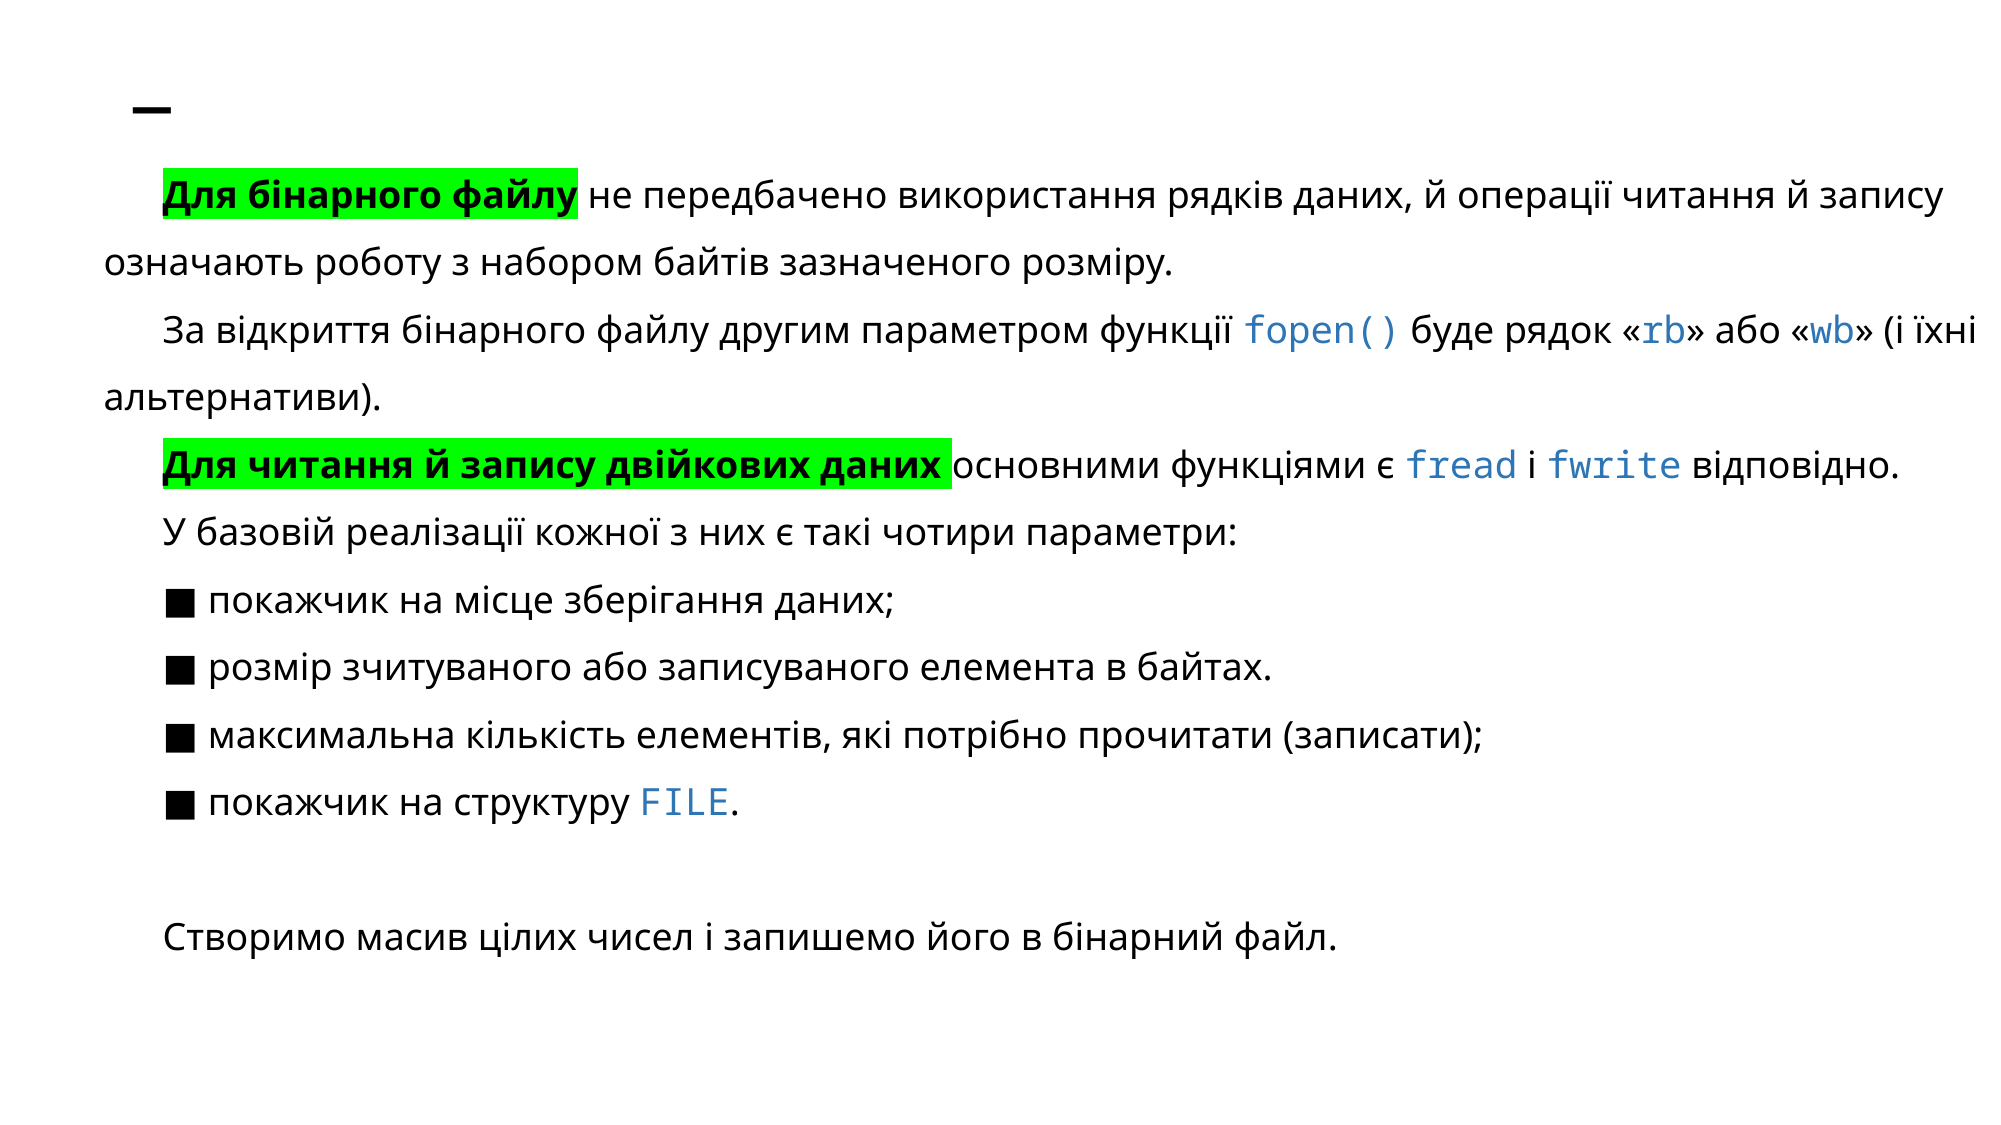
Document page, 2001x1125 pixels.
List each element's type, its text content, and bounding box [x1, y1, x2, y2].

list Для бінарного файлу не передбачено використання рядків даних, й операції читання й запису означають роботу з набором байтів зазначеного розміру. За відкриття бінарного файлу другим параметром функції fopen() буде рядок «rb» або «wb» (і їхні альтернативи). Для читання й запису двійкових даних основними функціями є fread і fwrite відповідно. У базовій реалізації кожної з них є такі чотири параметри: ■ покажчик на місце зберігання даних; ■ розмір зчитуваного або записуваного елемента в байтах. ■ максимальна кількість елементів, які потрібно прочитати (записати); ■ покажчик на структуру FILE. Створимо масив цілих чисел і запишемо його в бінарний файл. [0, 140, 2000, 1125]
title _ [0, 0, 2000, 140]
